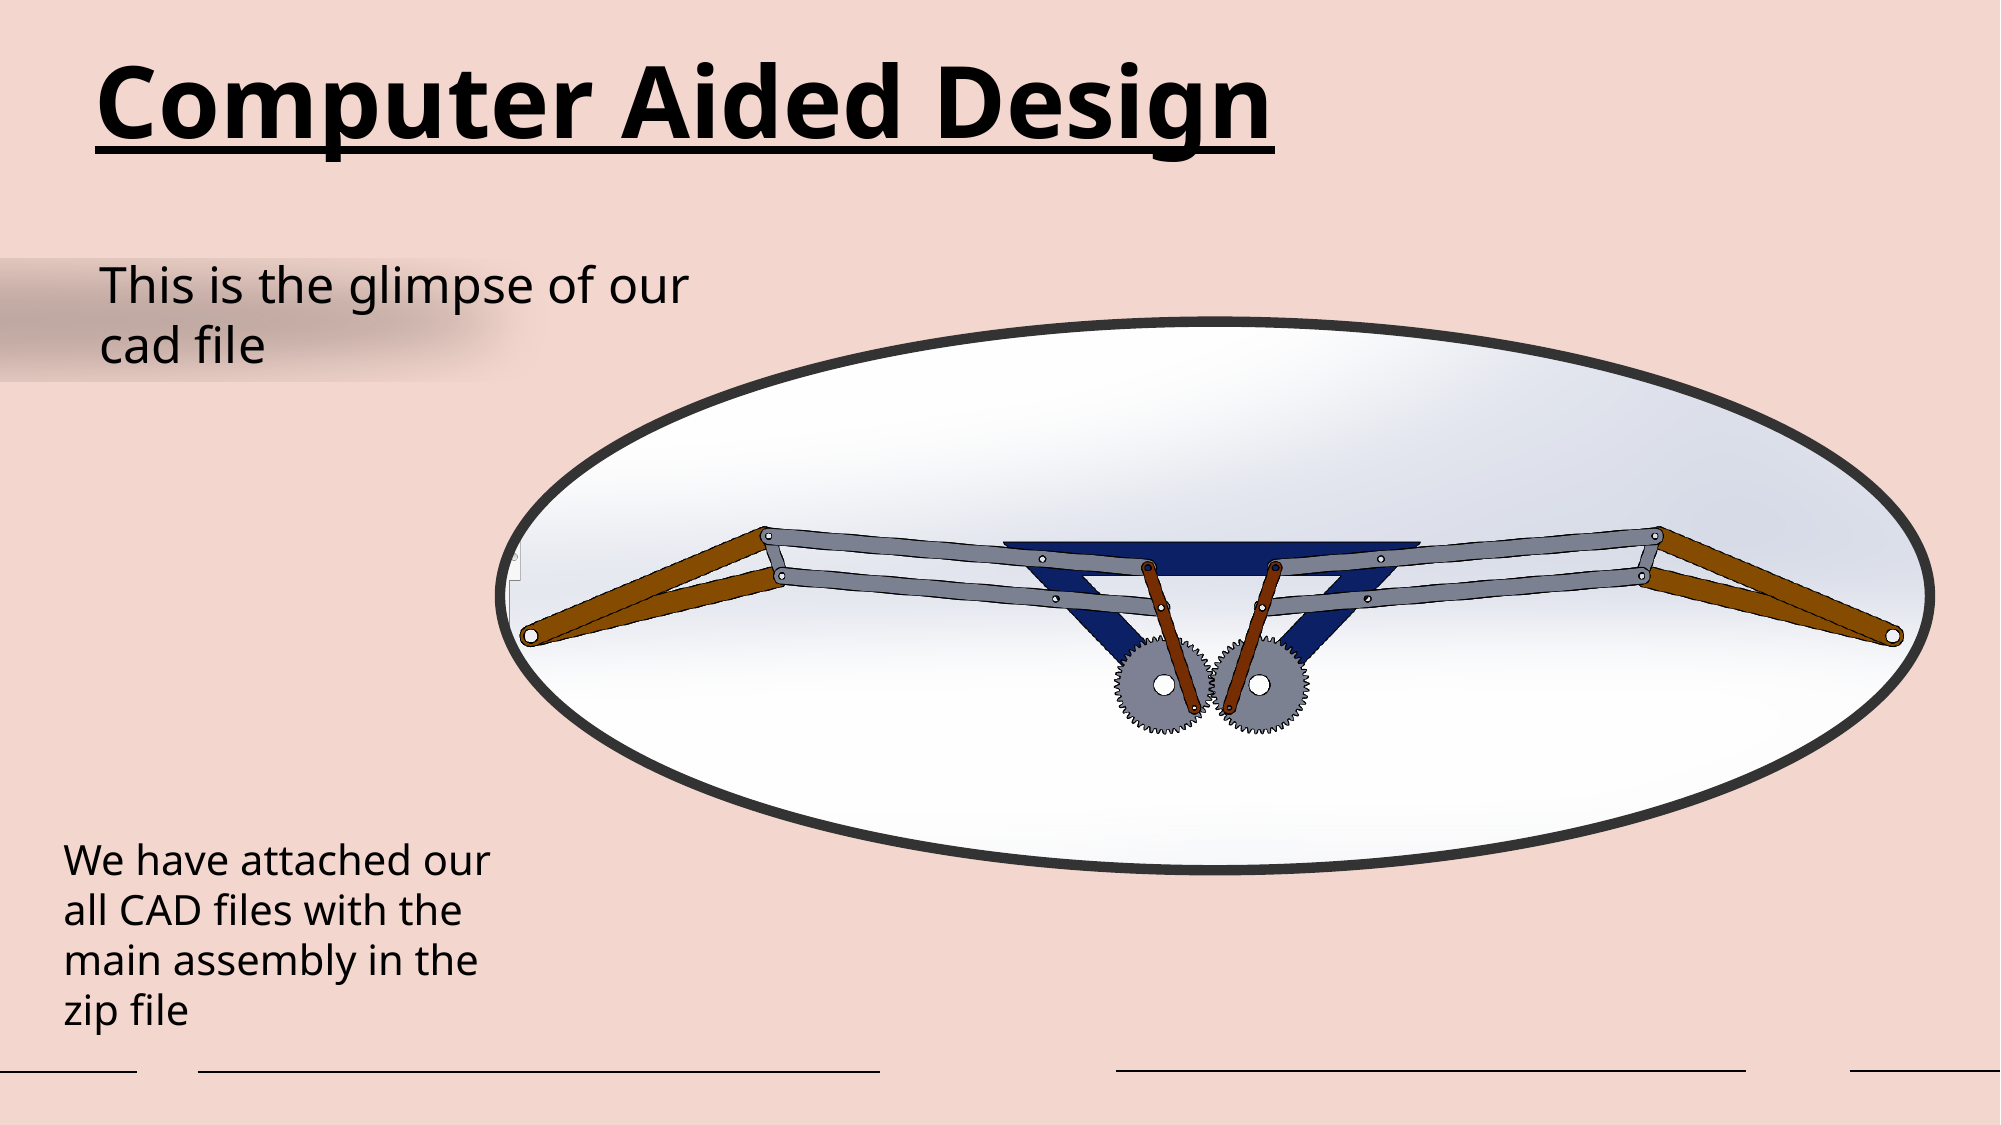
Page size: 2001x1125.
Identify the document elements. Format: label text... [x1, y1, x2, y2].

text_box We have attached our all CAD files with the main assembly in the zip file [48, 826, 529, 1042]
title Computer Aided Design [0, 31, 1487, 202]
picture [499, 321, 1930, 871]
text_box This is the glimpse of our cad file [84, 246, 762, 382]
